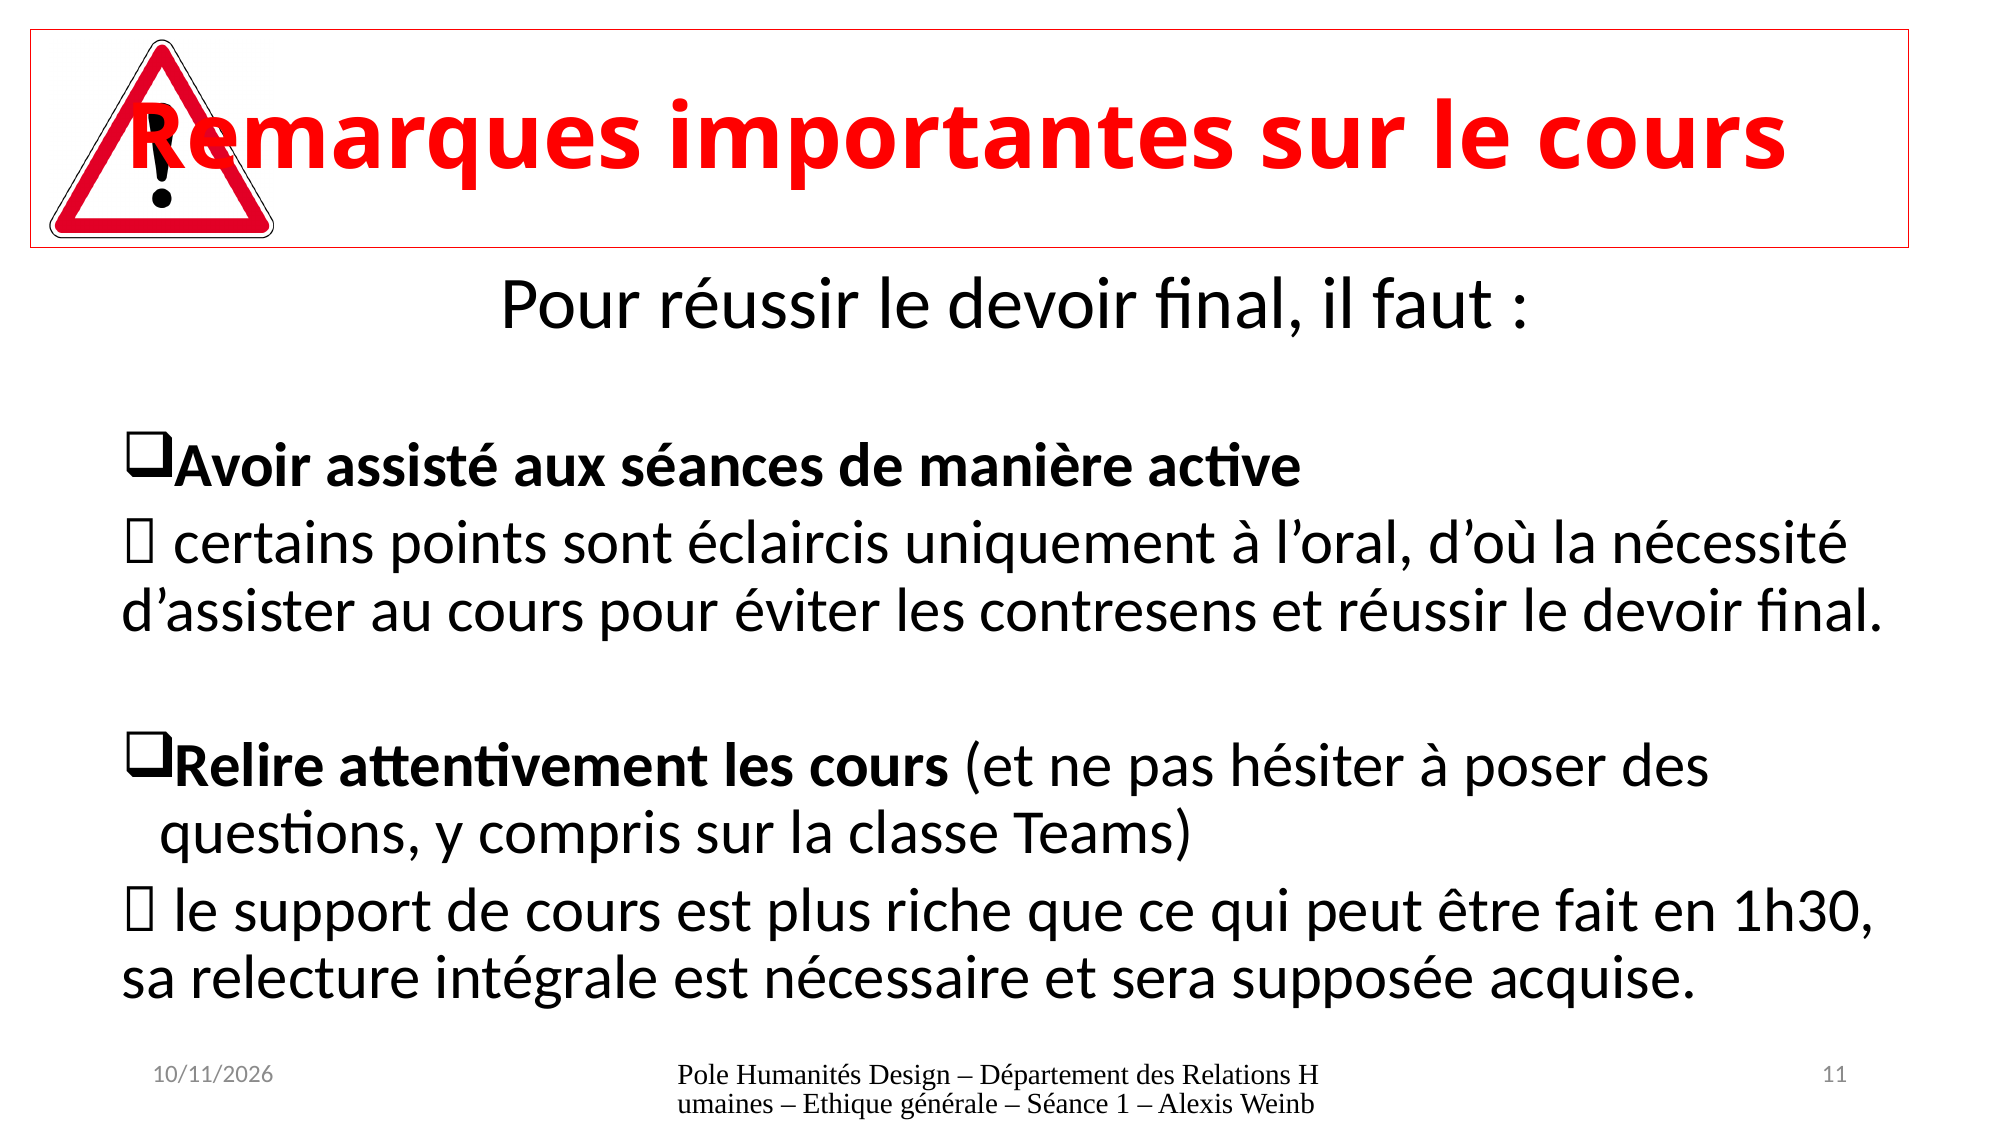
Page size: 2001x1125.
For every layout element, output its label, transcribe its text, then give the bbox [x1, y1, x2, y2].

list Pour réussir le devoir final, il faut : Avoir assisté aux séances de manière active  certains points sont éclaircis uniquement à l’oral, d’où la nécessité d’assister au cours pour éviter les contresens et réussir le devoir final. Relire attentivement les cours (et ne pas hésiter à poser des questions, y compris sur la classe Teams)  le support de cours est plus riche que ce qui peut être fait en 1h30, sa relecture intégrale est nécessaire et sera supposée acquise. [30, 257, 1926, 1086]
picture [49, 39, 274, 239]
title Remarques importantes sur le cours [30, 29, 1909, 248]
footer Pole Humanités Design – Département des Relations Humaines – Ethique générale – Séance 1 – Alexis Weinberg [662, 1042, 1338, 1103]
slide_number 11 [1412, 1042, 1863, 1103]
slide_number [137, 1042, 588, 1103]
